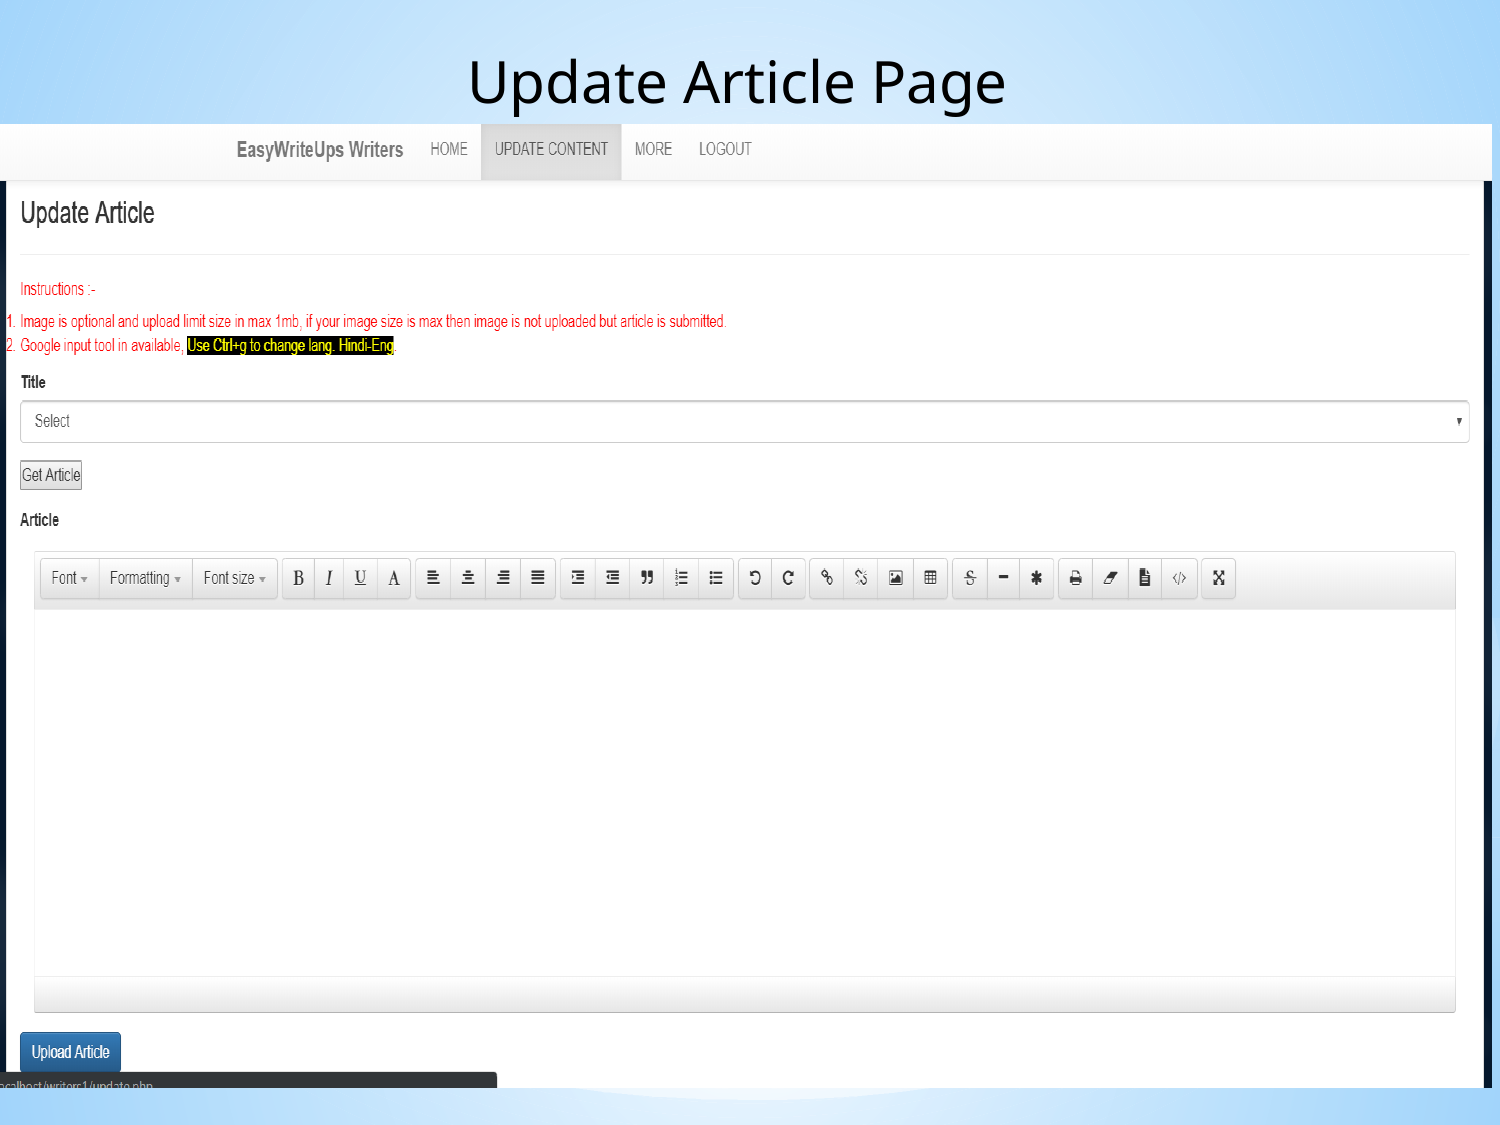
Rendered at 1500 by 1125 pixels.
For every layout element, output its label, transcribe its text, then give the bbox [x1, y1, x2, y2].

text_box Update Article Page [312, 37, 1163, 123]
picture [0, 124, 1492, 1088]
